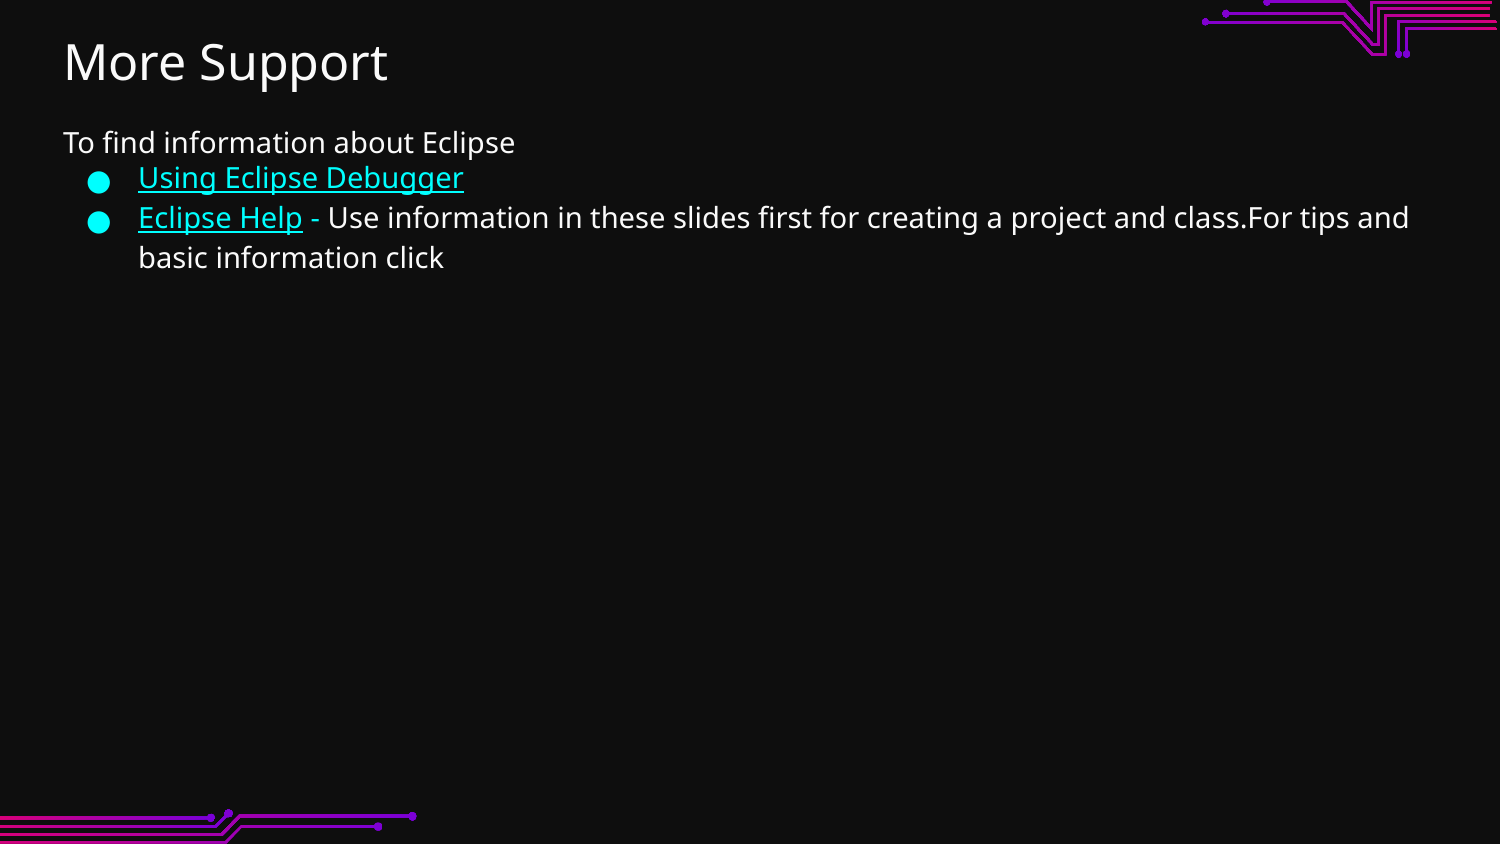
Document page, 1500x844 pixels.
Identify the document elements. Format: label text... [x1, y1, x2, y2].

list To find information about Eclipse Using Eclipse Debugger Eclipse Help - Use information in these slides first for creating a project and class.For tips and basic information click [48, 109, 1500, 790]
title More Support [48, 15, 1312, 109]
